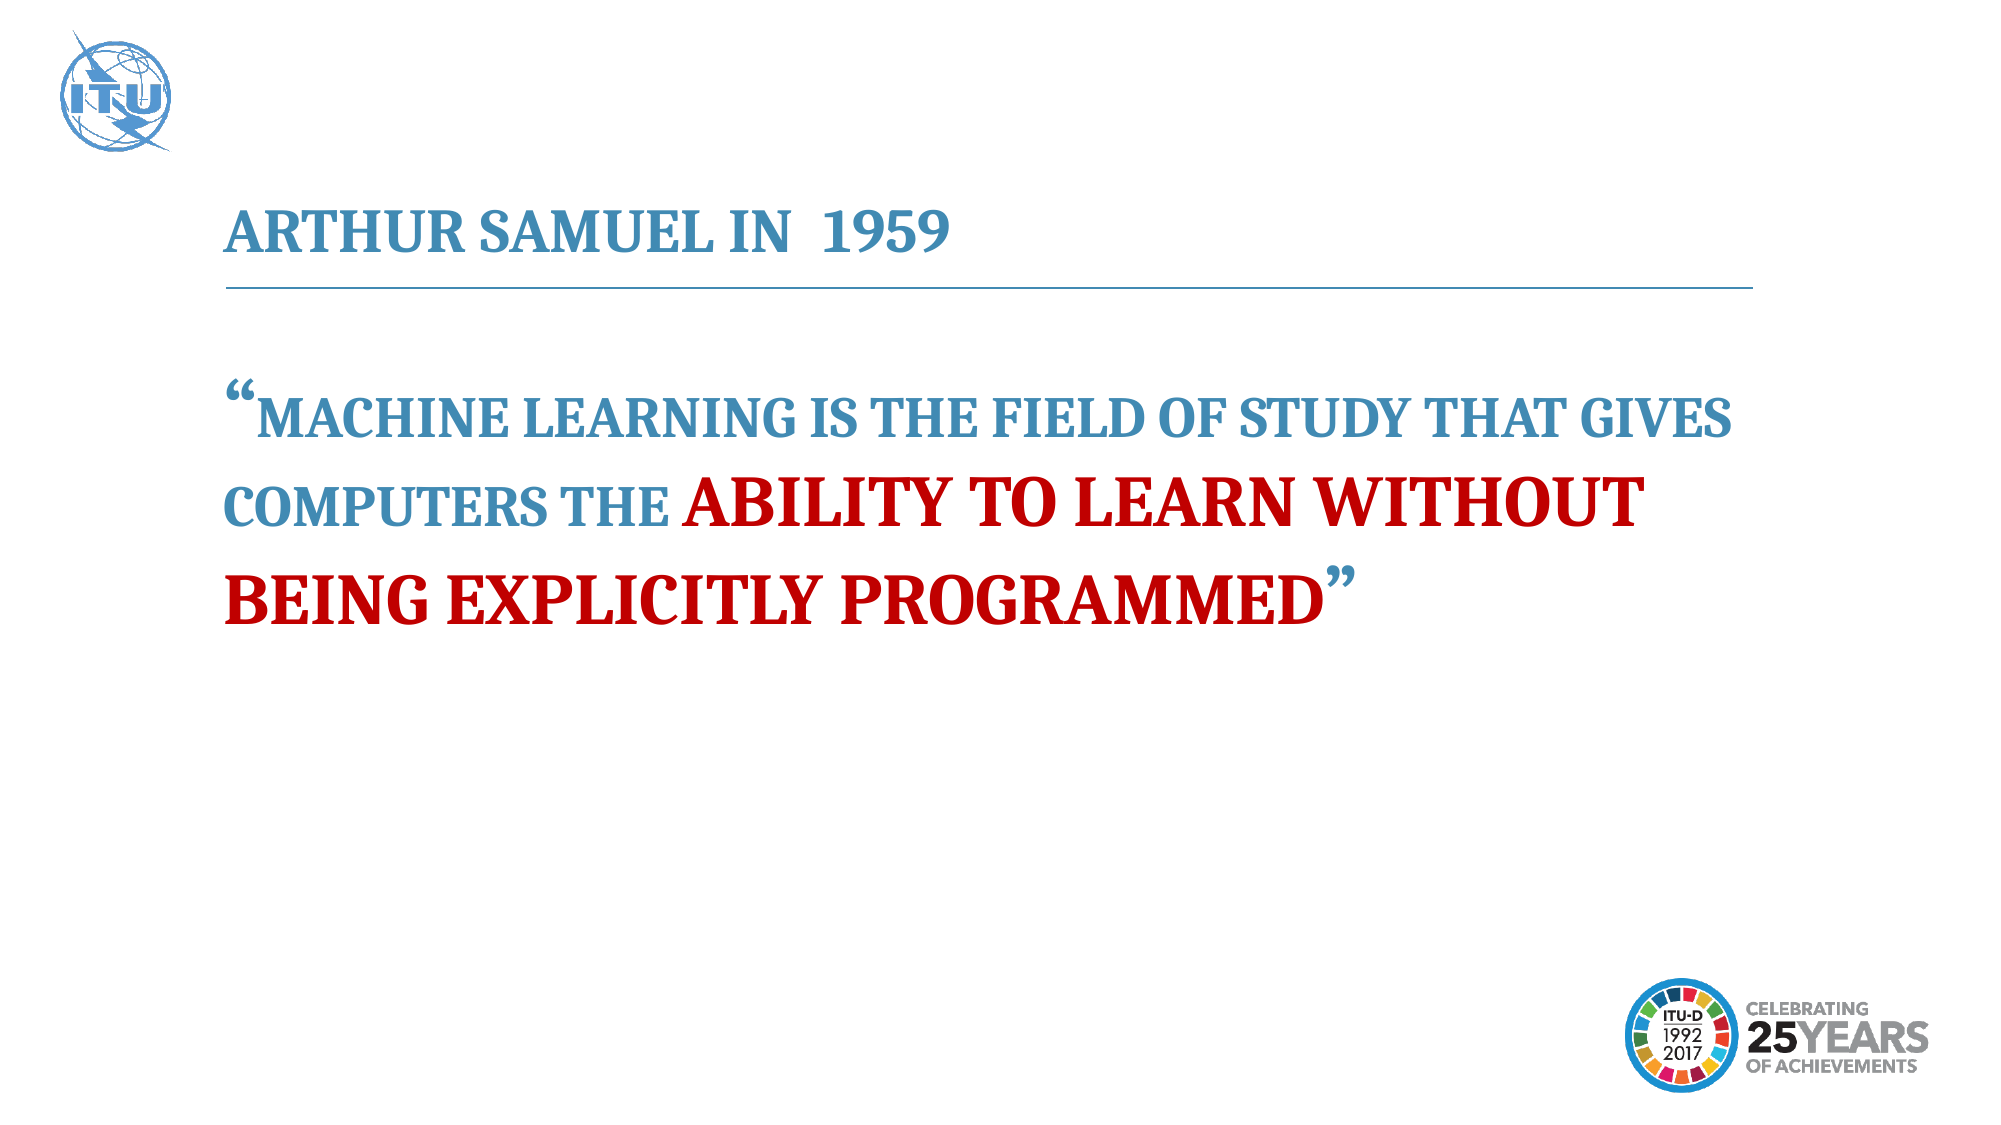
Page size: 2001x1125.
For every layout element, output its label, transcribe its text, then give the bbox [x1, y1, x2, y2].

picture [1623, 977, 1930, 1093]
text_box “MACHINE LEARNING IS THE FIELD OF STUDY THAT GIVES COMPUTERS THE ABILITY TO LEARN WITHOUT BEING EXPLICITLY PROGRAMMED” [208, 346, 1856, 649]
picture [57, 26, 177, 156]
text_box ARTHUR SAMUEL IN 1959 [208, 182, 1718, 273]
